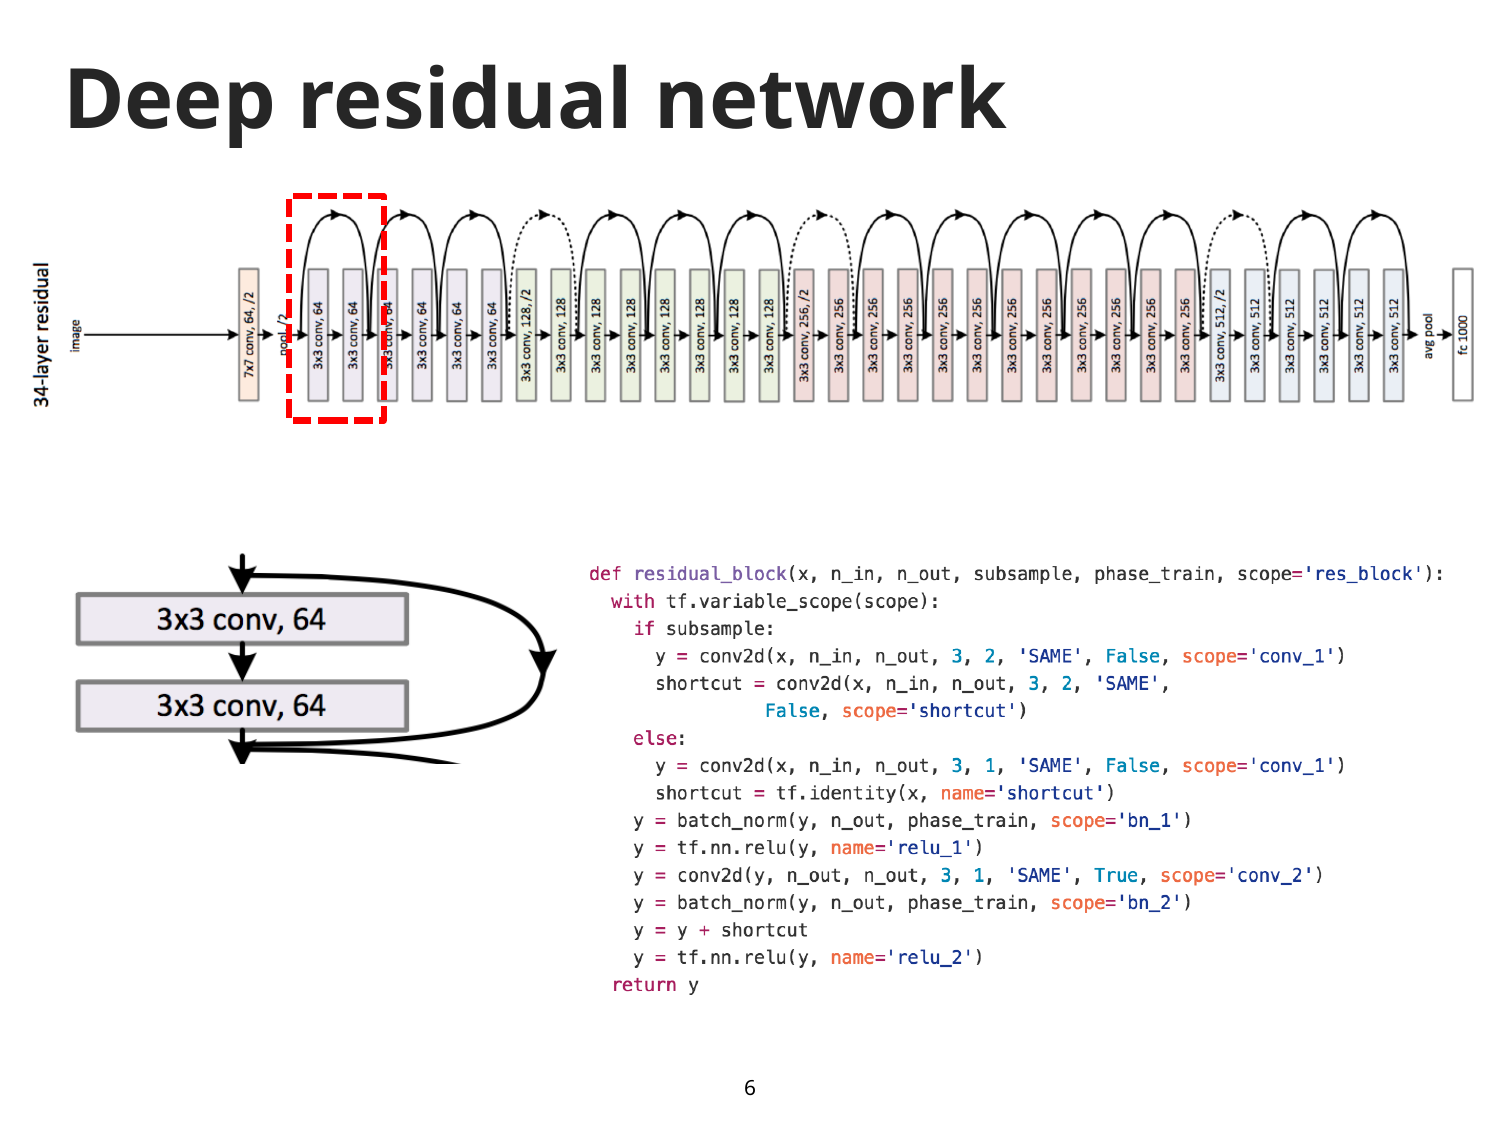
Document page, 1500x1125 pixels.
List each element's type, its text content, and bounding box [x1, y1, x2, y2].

text_box [287, 194, 386, 423]
picture [35, 0, 1487, 1044]
title Deep residual network [48, 41, 634, 149]
slide_number 6 [575, 1058, 925, 1119]
picture [19, 197, 289, 421]
title Deep residual network [870, 41, 1456, 149]
